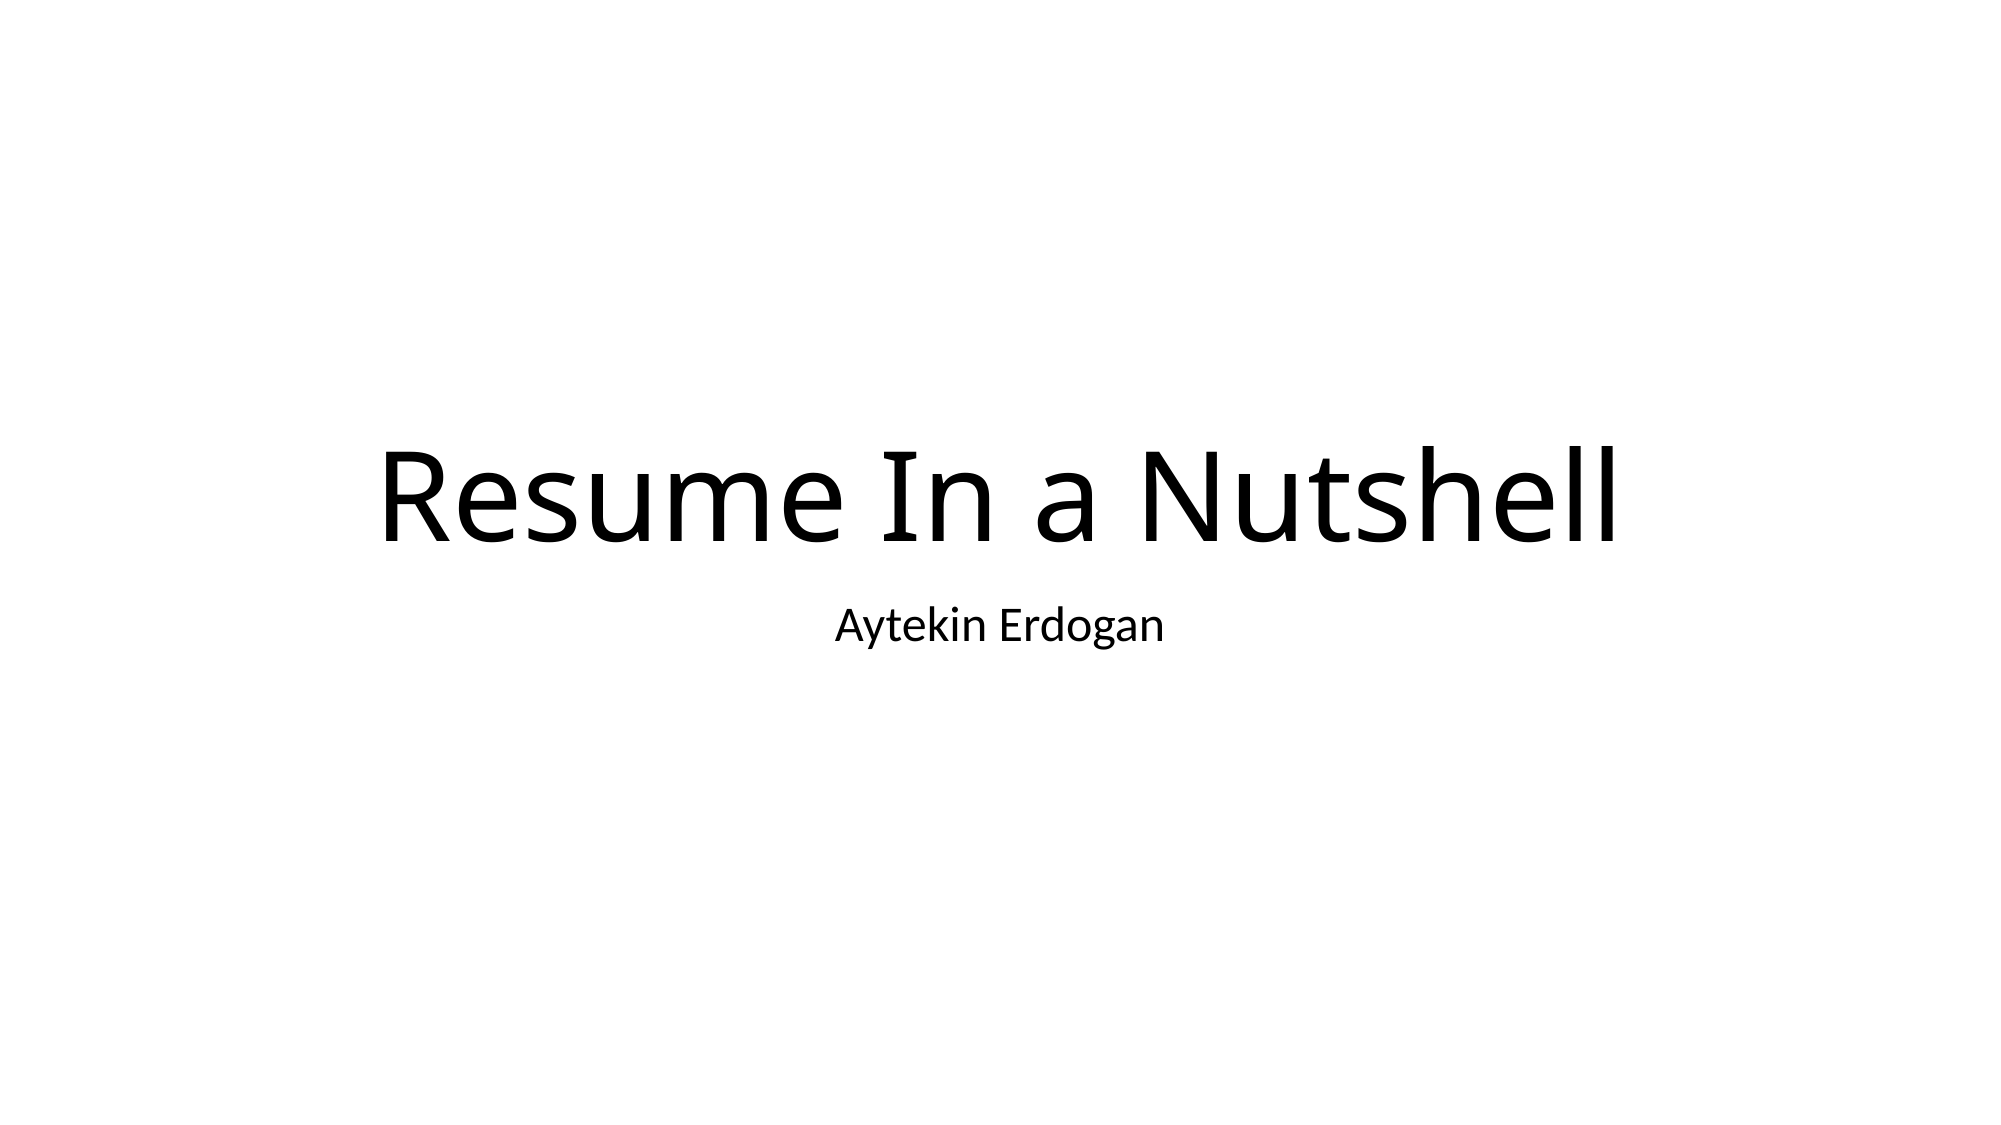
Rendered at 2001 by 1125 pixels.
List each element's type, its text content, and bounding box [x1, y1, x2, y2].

title Resume In a Nutshell [249, 184, 1750, 576]
subtitle Aytekin Erdogan [249, 590, 1750, 863]
